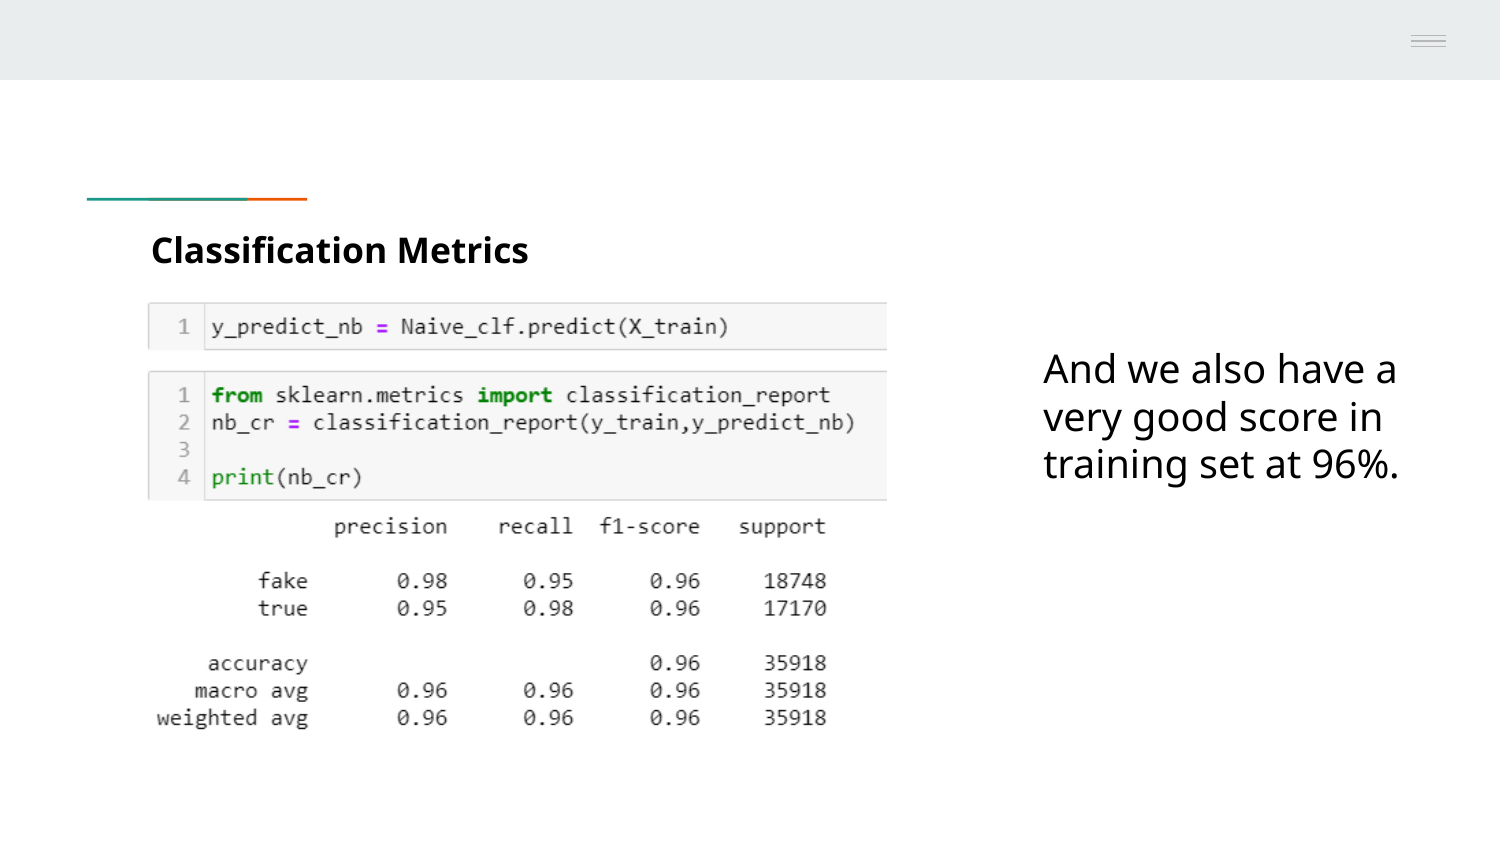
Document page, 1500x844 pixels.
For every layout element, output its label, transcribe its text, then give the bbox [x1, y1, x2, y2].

text_box Classification Metrics [135, 212, 848, 328]
picture [144, 292, 887, 759]
text_box And we also have a very good score in training set at 96%. [1028, 329, 1438, 502]
